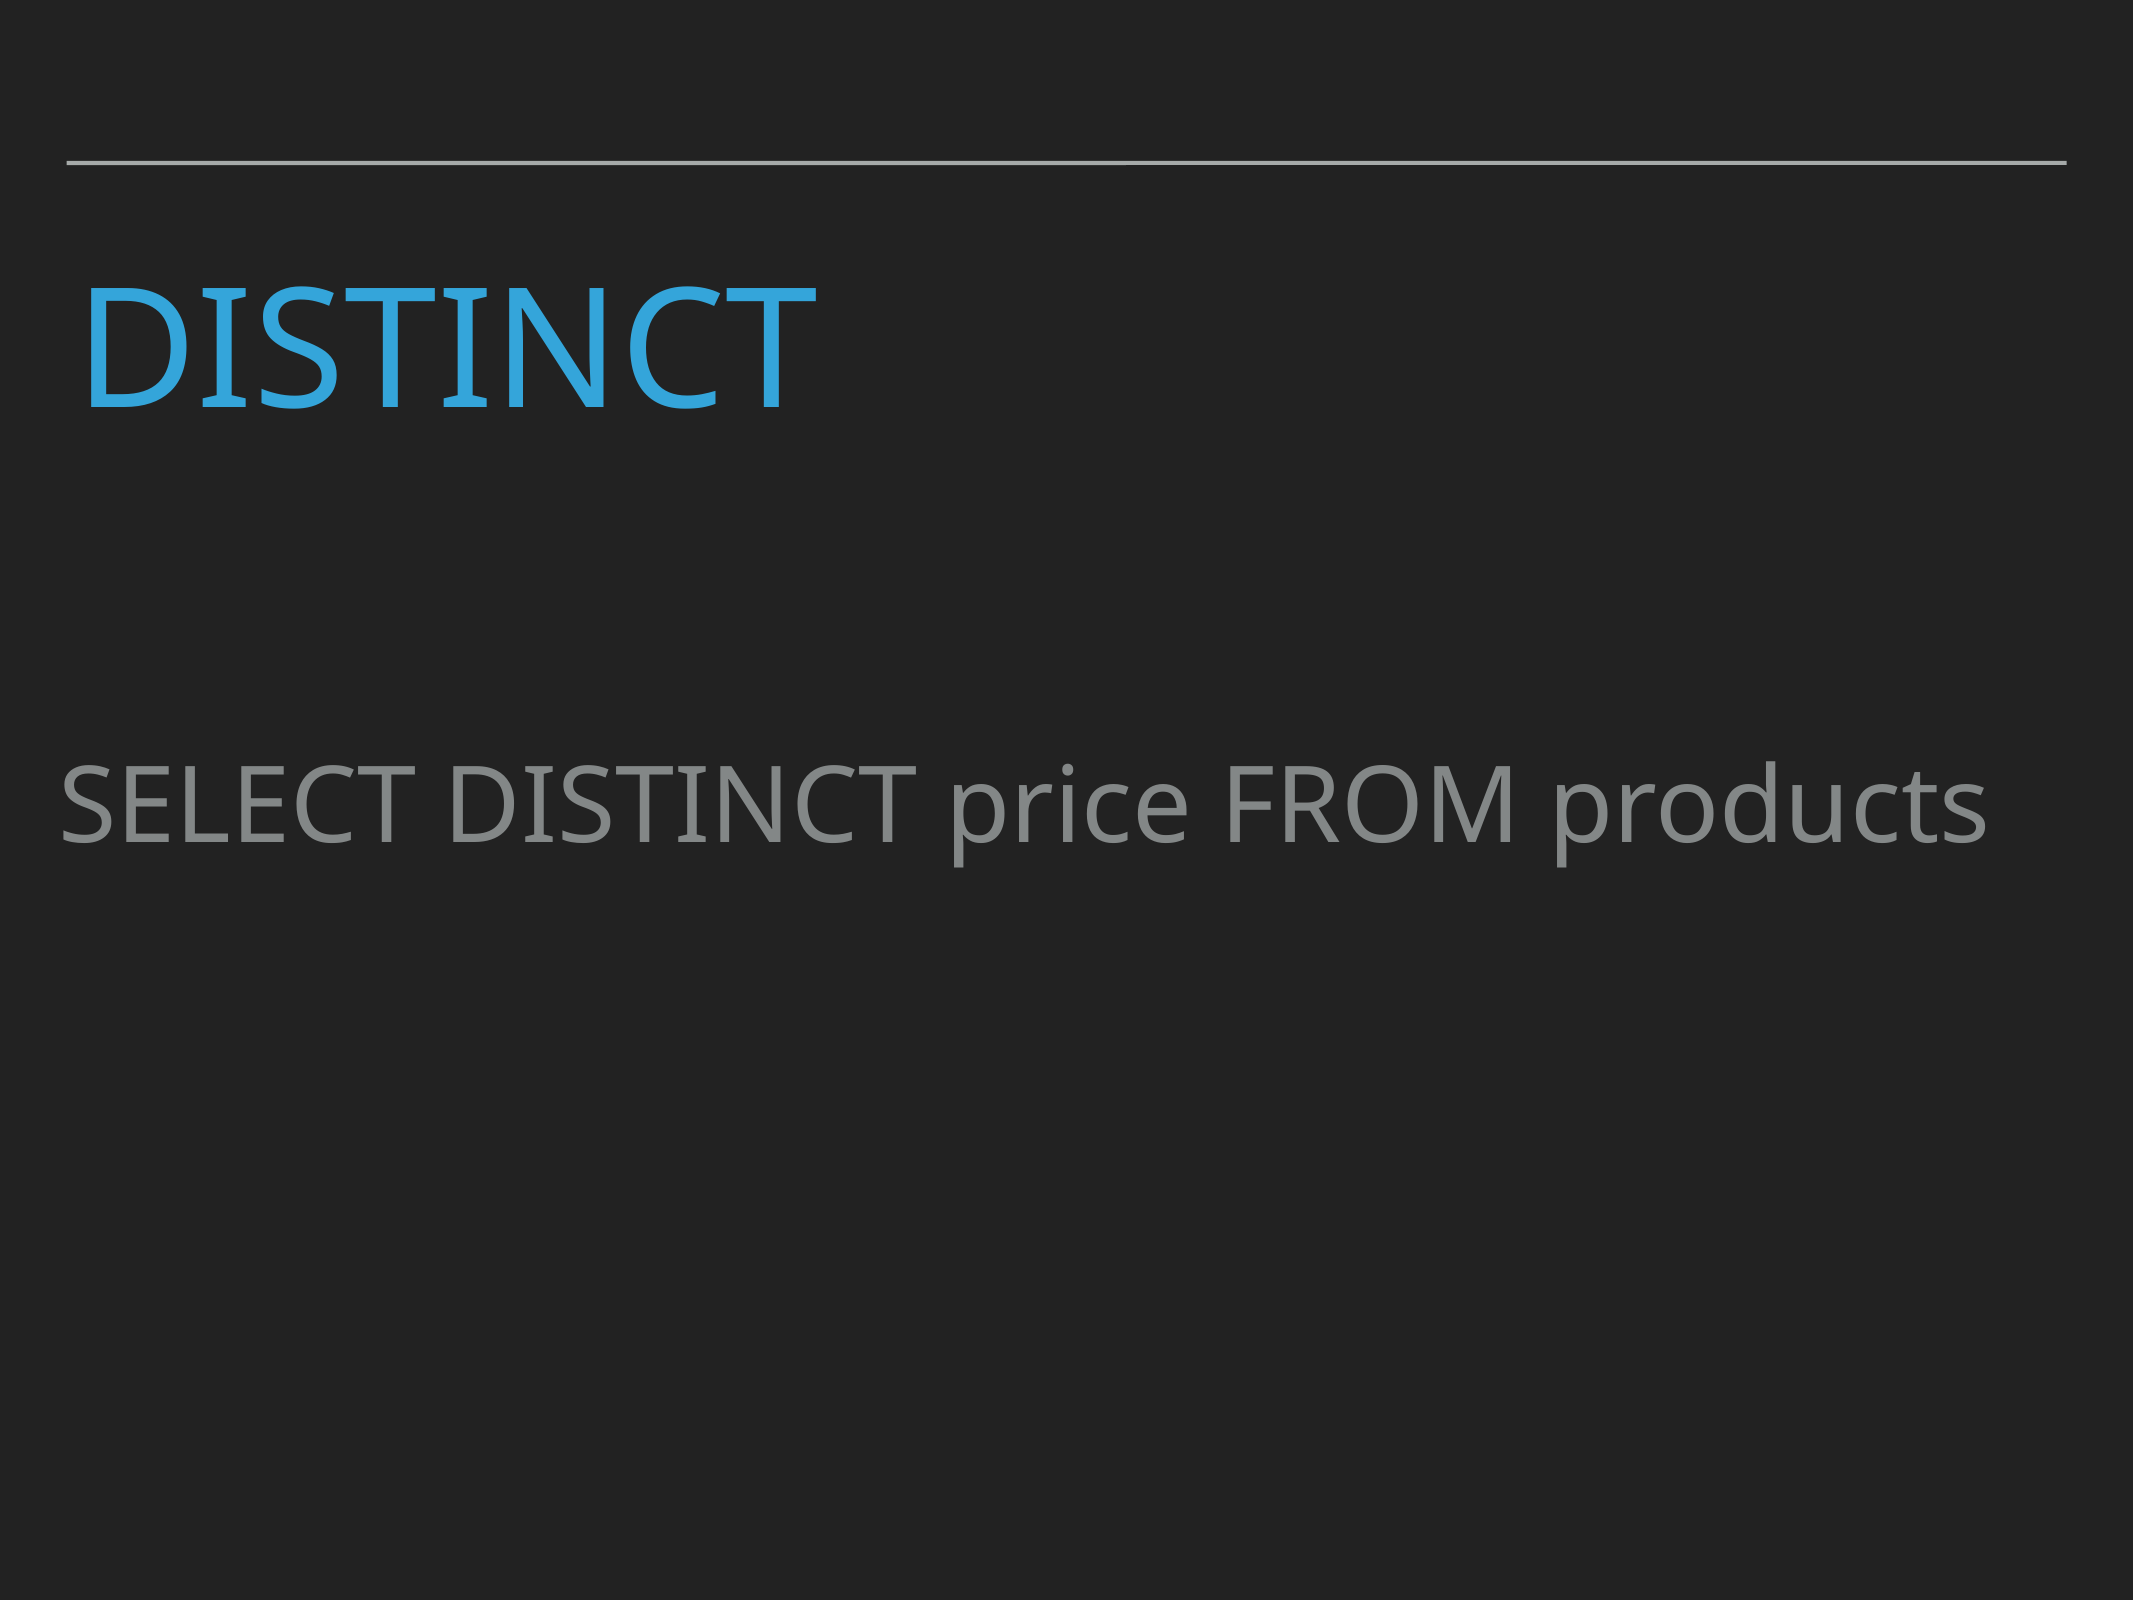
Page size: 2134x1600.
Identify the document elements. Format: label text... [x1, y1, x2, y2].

title Distinct [66, 270, 2068, 530]
text_box SELECT DISTINCT price FROM products [50, 728, 2134, 873]
